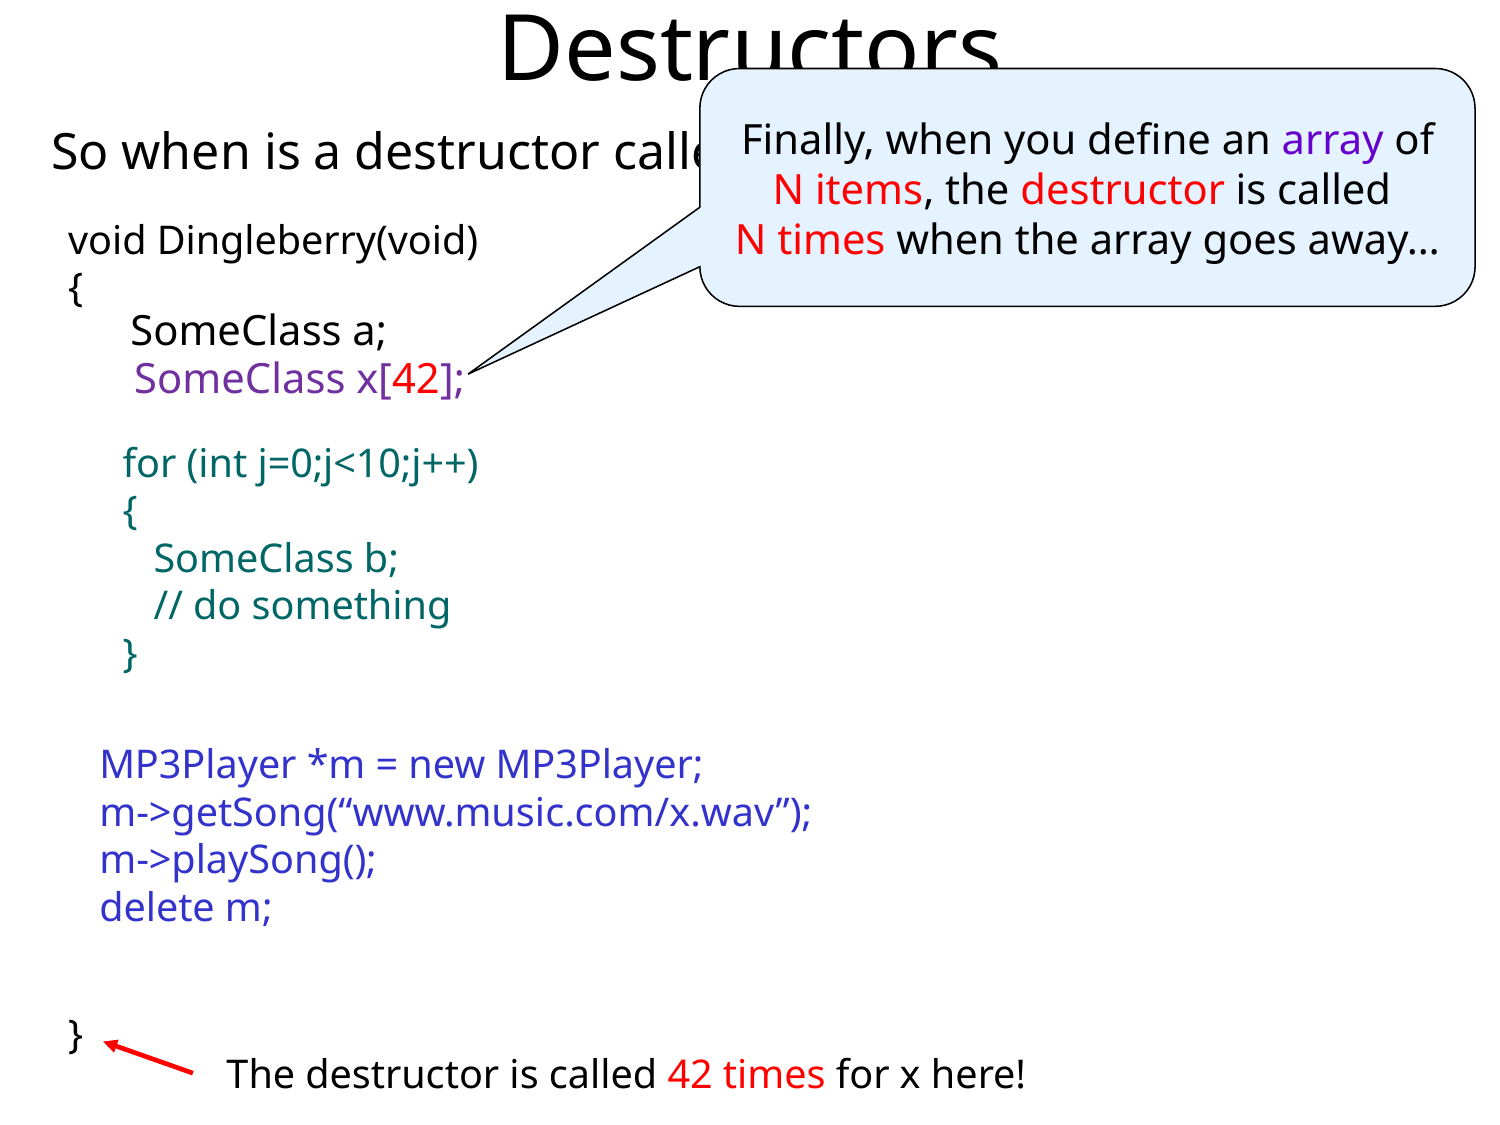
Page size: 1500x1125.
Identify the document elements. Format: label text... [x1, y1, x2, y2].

text_box void Dingleberry(void) { } [53, 207, 494, 1065]
text_box So when is a destructor called anyway? [36, 112, 699, 188]
text_box Finally, when you define an array of N items, the destructor is called N times when the array goes away… [481, 68, 1476, 369]
text_box MP3Player *m = new MP3Player; m->getSong(“www.music.com/x.wav”); m->playSong(); delete m; [84, 731, 828, 937]
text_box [102, 1041, 1062, 1105]
text_box Destructors [112, 0, 1388, 112]
text_box SomeClass a; [104, 295, 403, 361]
text_box for (int j=0;j<10;j++) { SomeClass b; // do something } [108, 430, 494, 683]
text_box SomeClass x[42]; [108, 344, 481, 410]
